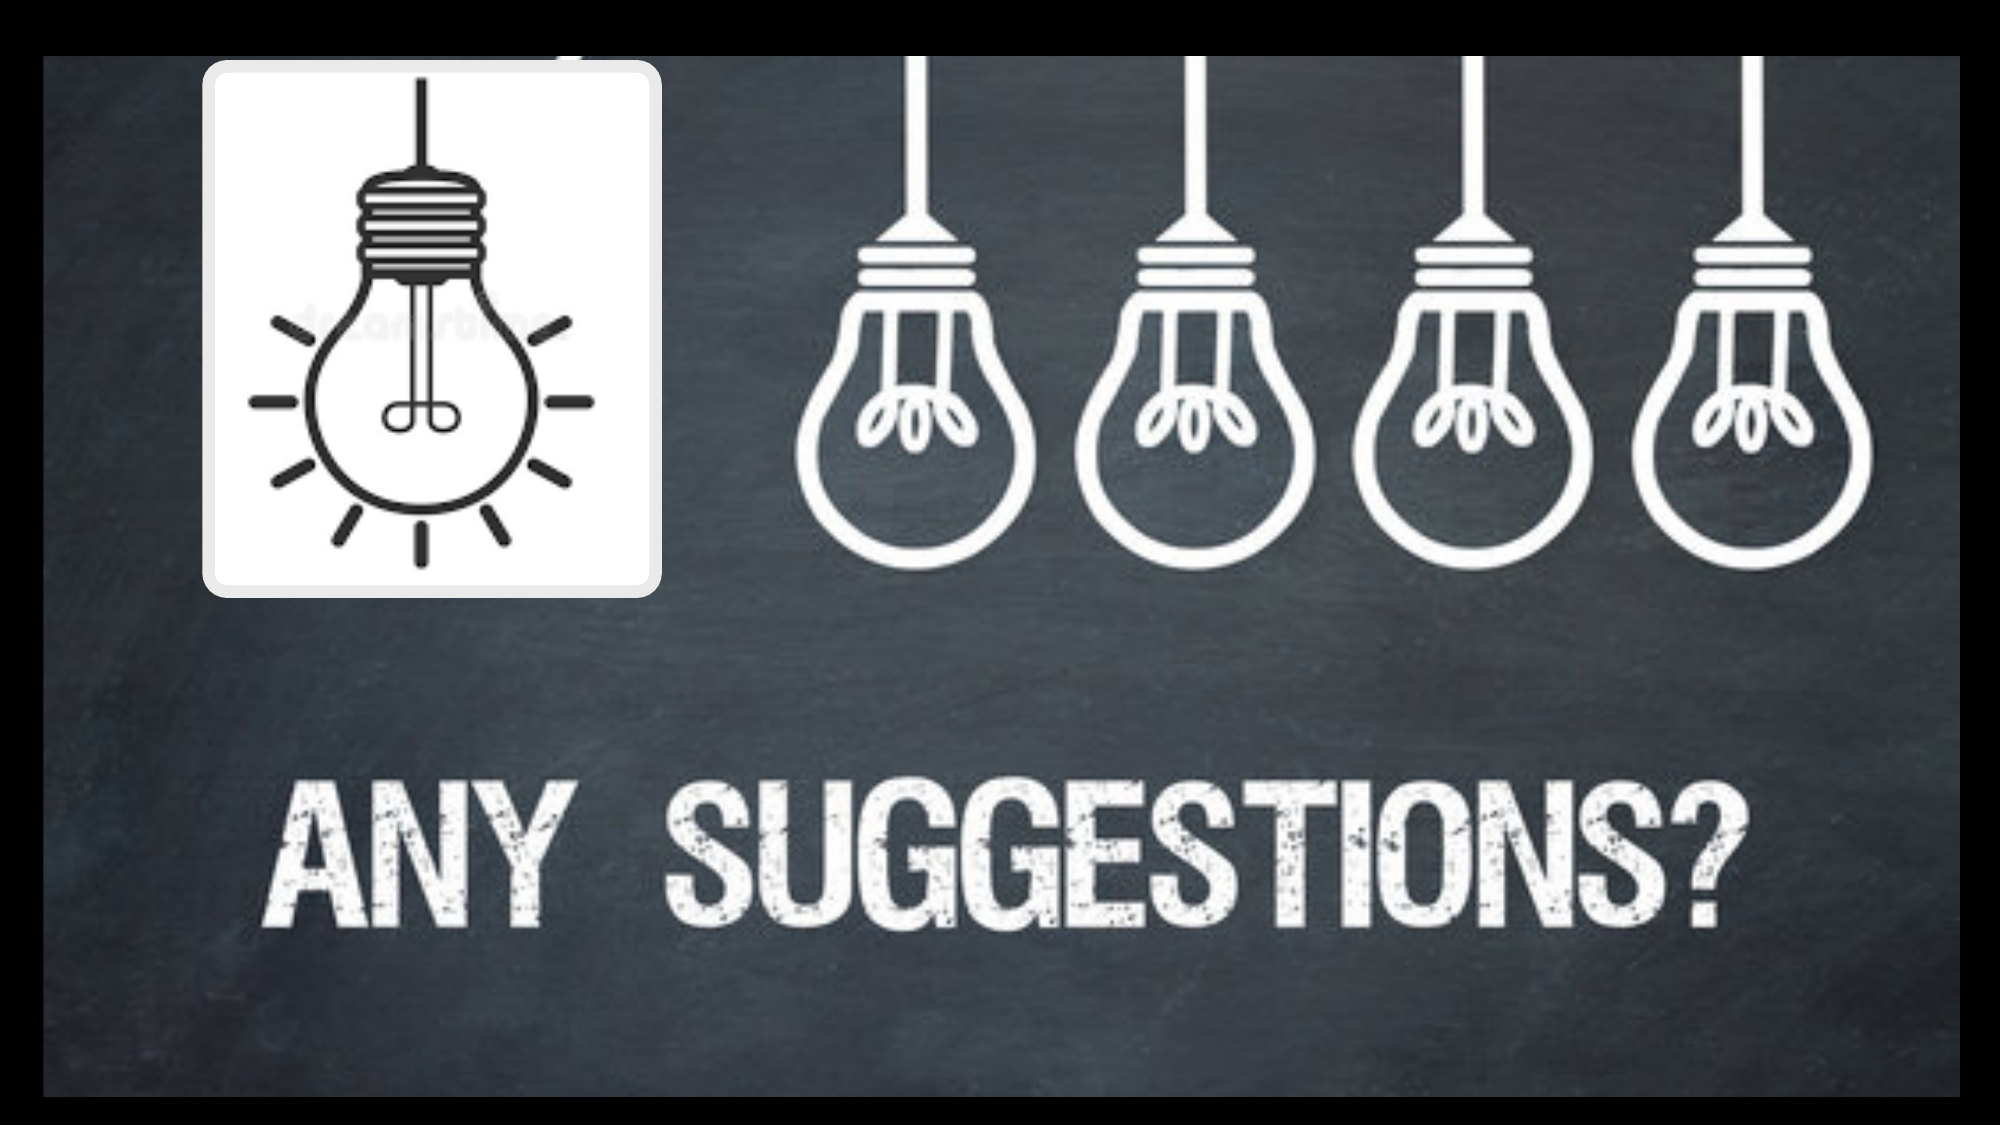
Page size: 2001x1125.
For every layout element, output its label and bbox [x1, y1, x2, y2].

picture [43, 56, 1960, 1097]
